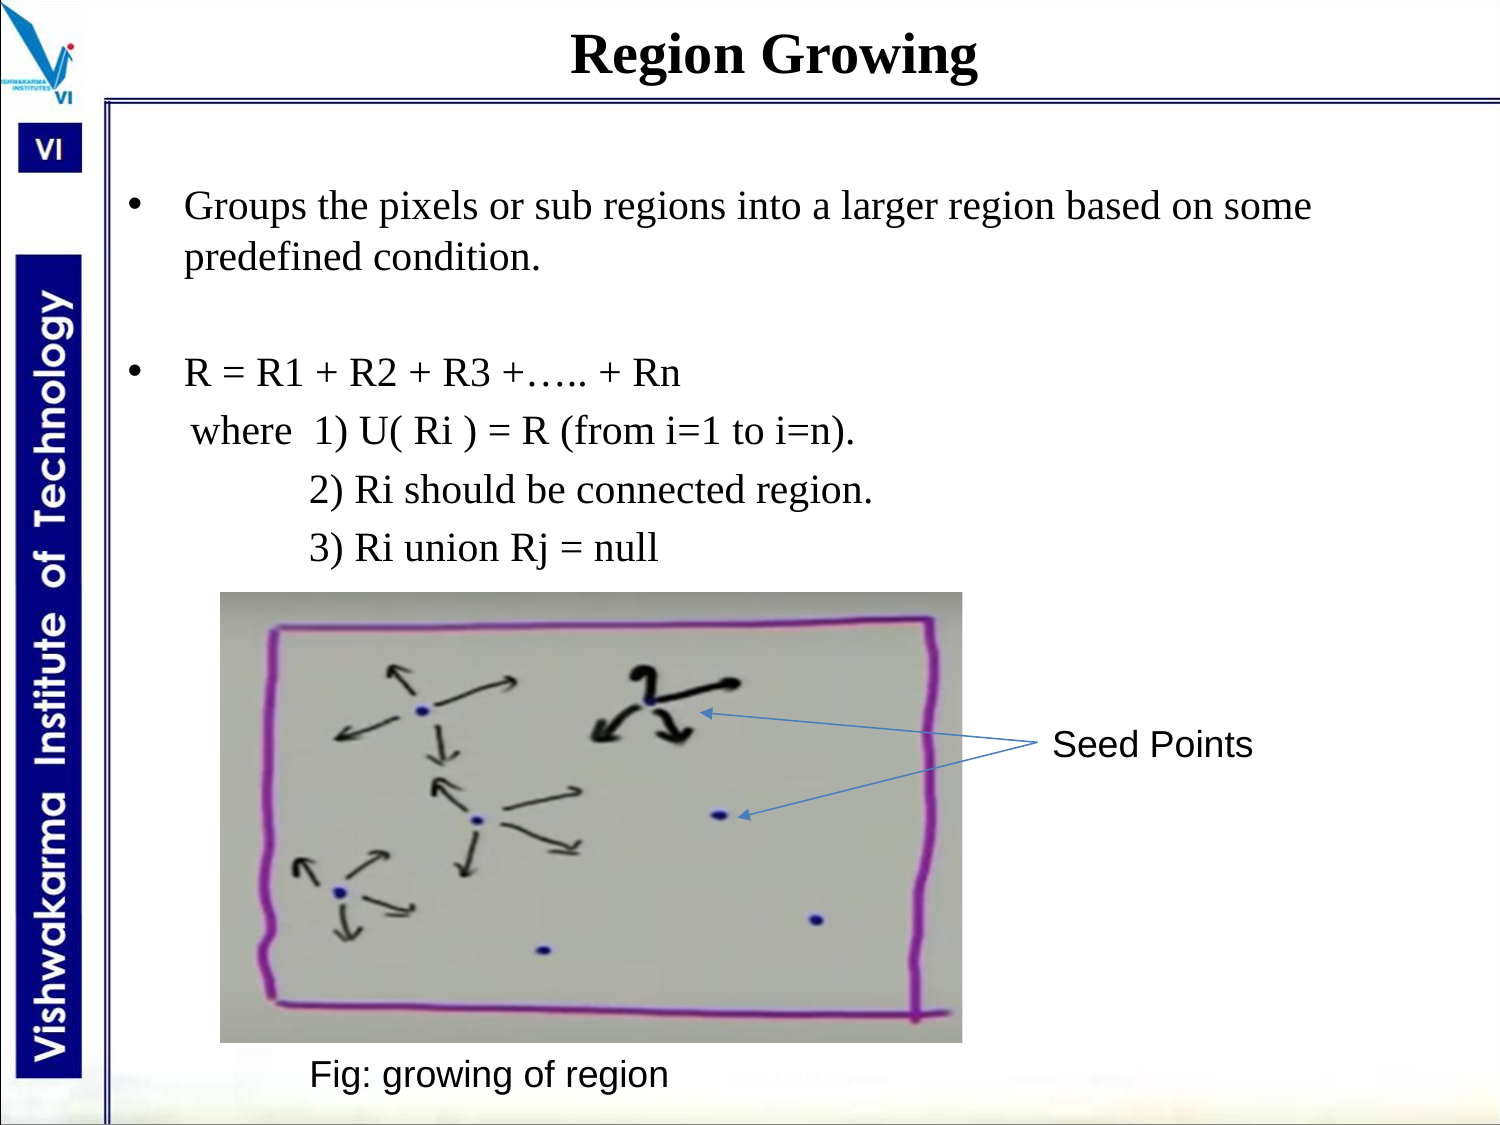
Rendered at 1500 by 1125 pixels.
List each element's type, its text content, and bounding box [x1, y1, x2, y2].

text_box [699, 712, 1038, 744]
list Groups the pixels or sub regions into a larger region based on some predefined condition. R = R1 + R2 + R3 +….. + Rn where 1) U( Ri ) = R (from i=1 to i=n). 2) Ri should be connected region. 3) Ri union Rj = null [112, 112, 1463, 613]
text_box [737, 750, 1038, 818]
title Region Growing [99, 0, 1450, 100]
picture [0, 0, 1500, 1125]
text_box Fig: growing of region [294, 1052, 695, 1103]
text_box Seed Points [1038, 712, 1338, 773]
